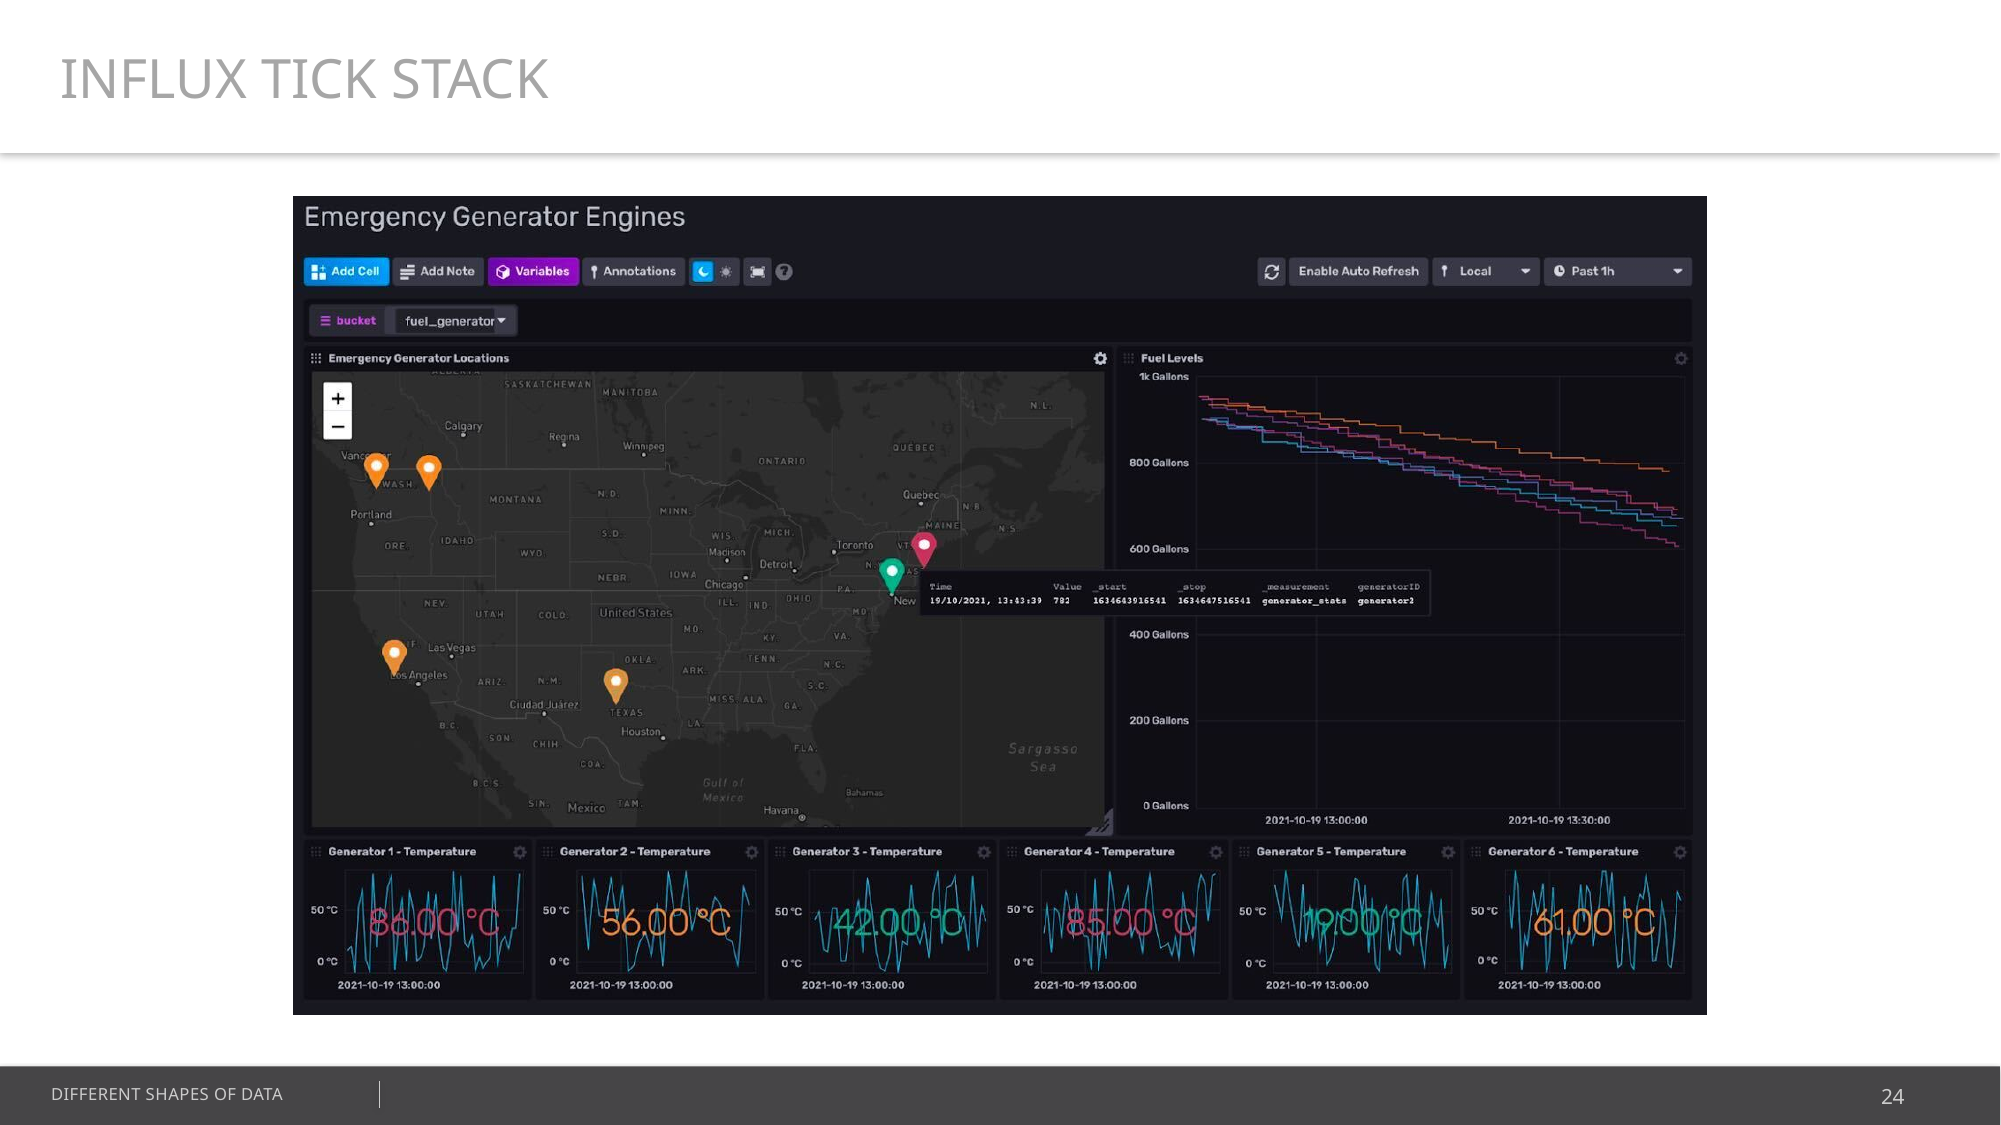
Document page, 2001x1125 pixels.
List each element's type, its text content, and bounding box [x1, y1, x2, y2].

list INFLUX TICK STACK [0, 0, 2000, 153]
picture [293, 196, 1707, 1015]
